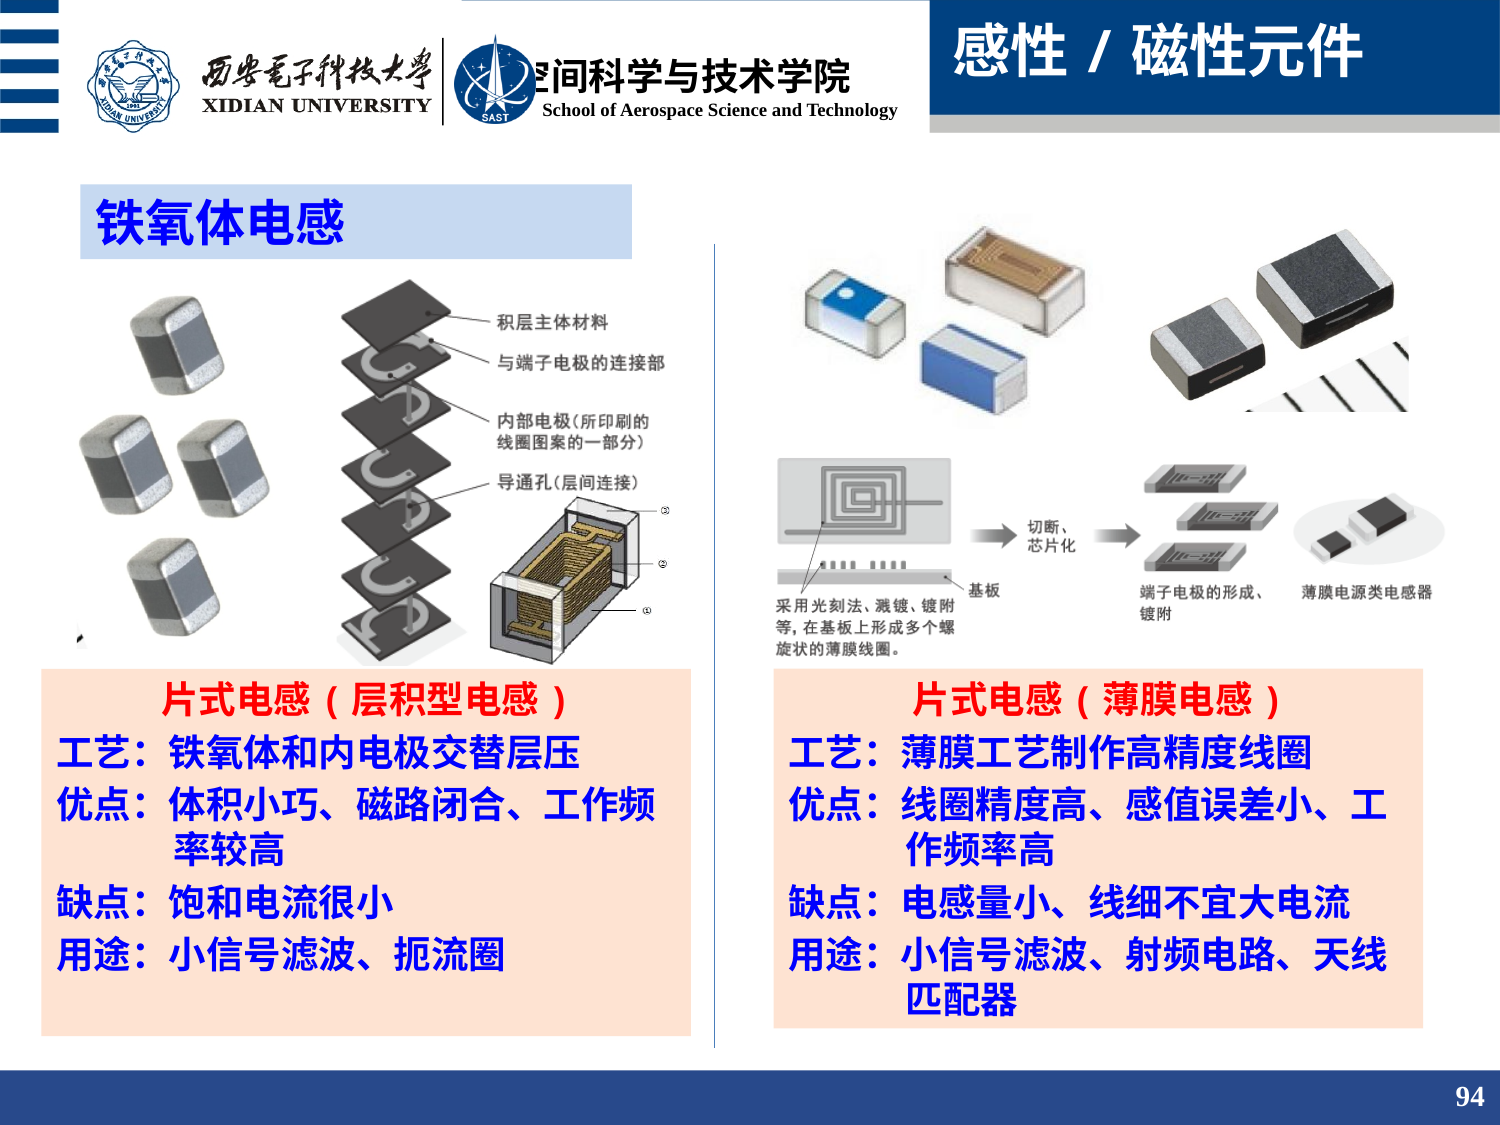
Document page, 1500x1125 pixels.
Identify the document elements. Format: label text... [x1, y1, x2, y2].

text_box 铁氧体电感 [80, 184, 632, 260]
picture [0, 1, 1500, 1070]
text_box 片式电感(层积型电感) 工艺：铁氧体和内电极交替层压 优点：体积小巧、磁路闭合、工作频率较高 缺点：饱和电流很小 用途：小信号滤波、扼流圈 [41, 668, 691, 1037]
text_box 感性/磁性元件 [937, 7, 1380, 92]
text_box 片式电感(薄膜电感) 工艺：薄膜工艺制作高精度线圈 优点：线圈精度高、感值误差小、工作频率高 缺点：电感量小、线细不宜大电流 用途：小信号滤波、射频电路、天线匹配器 [773, 673, 1424, 1029]
